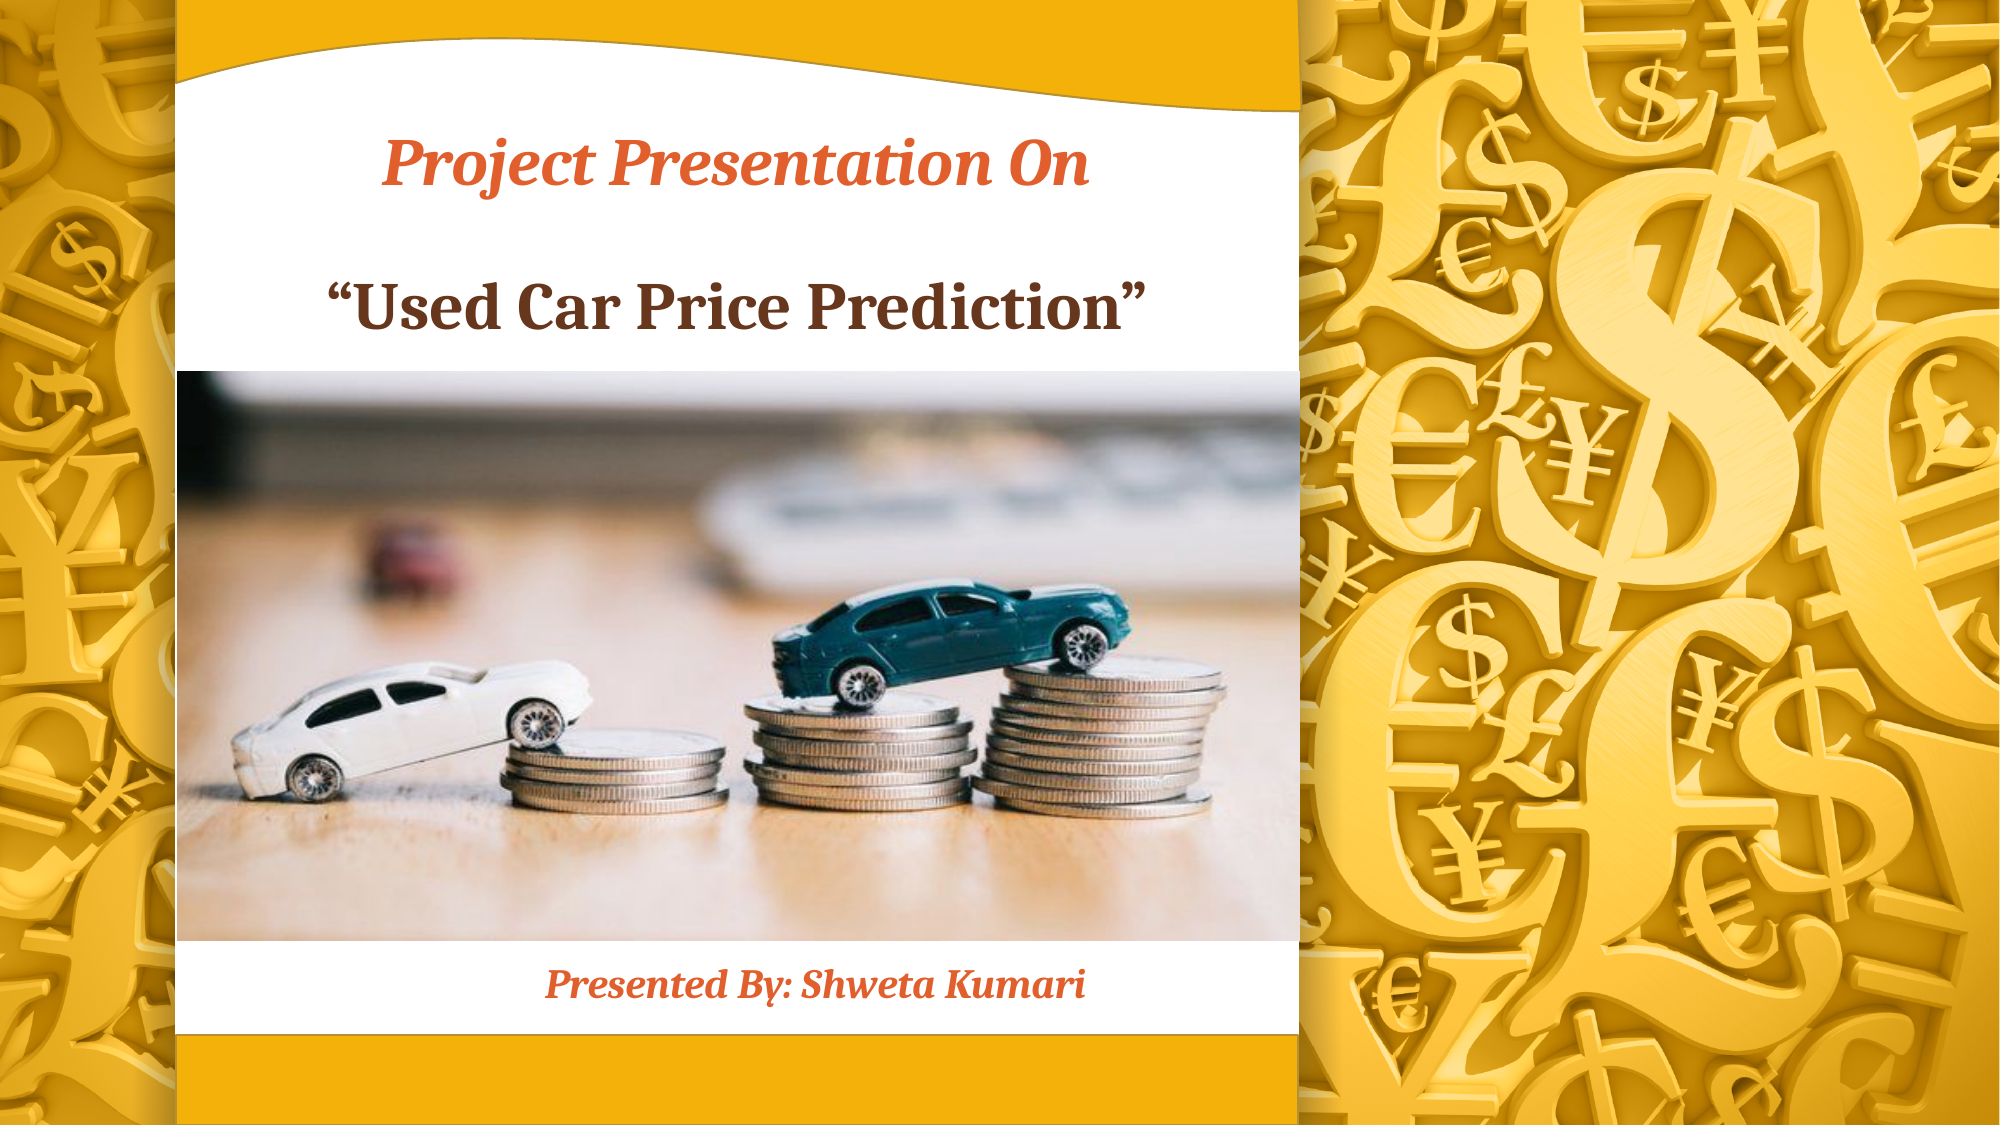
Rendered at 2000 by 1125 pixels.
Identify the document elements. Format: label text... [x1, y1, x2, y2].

title Project Presentation On “Used Car Price Prediction” [249, 125, 1225, 350]
text_box [175, 1034, 1299, 1125]
subtitle Presented By: Shweta Kumari [249, 941, 1225, 1024]
picture [177, 0, 2000, 1125]
picture [0, 0, 175, 1125]
text_box [175, 0, 1303, 113]
